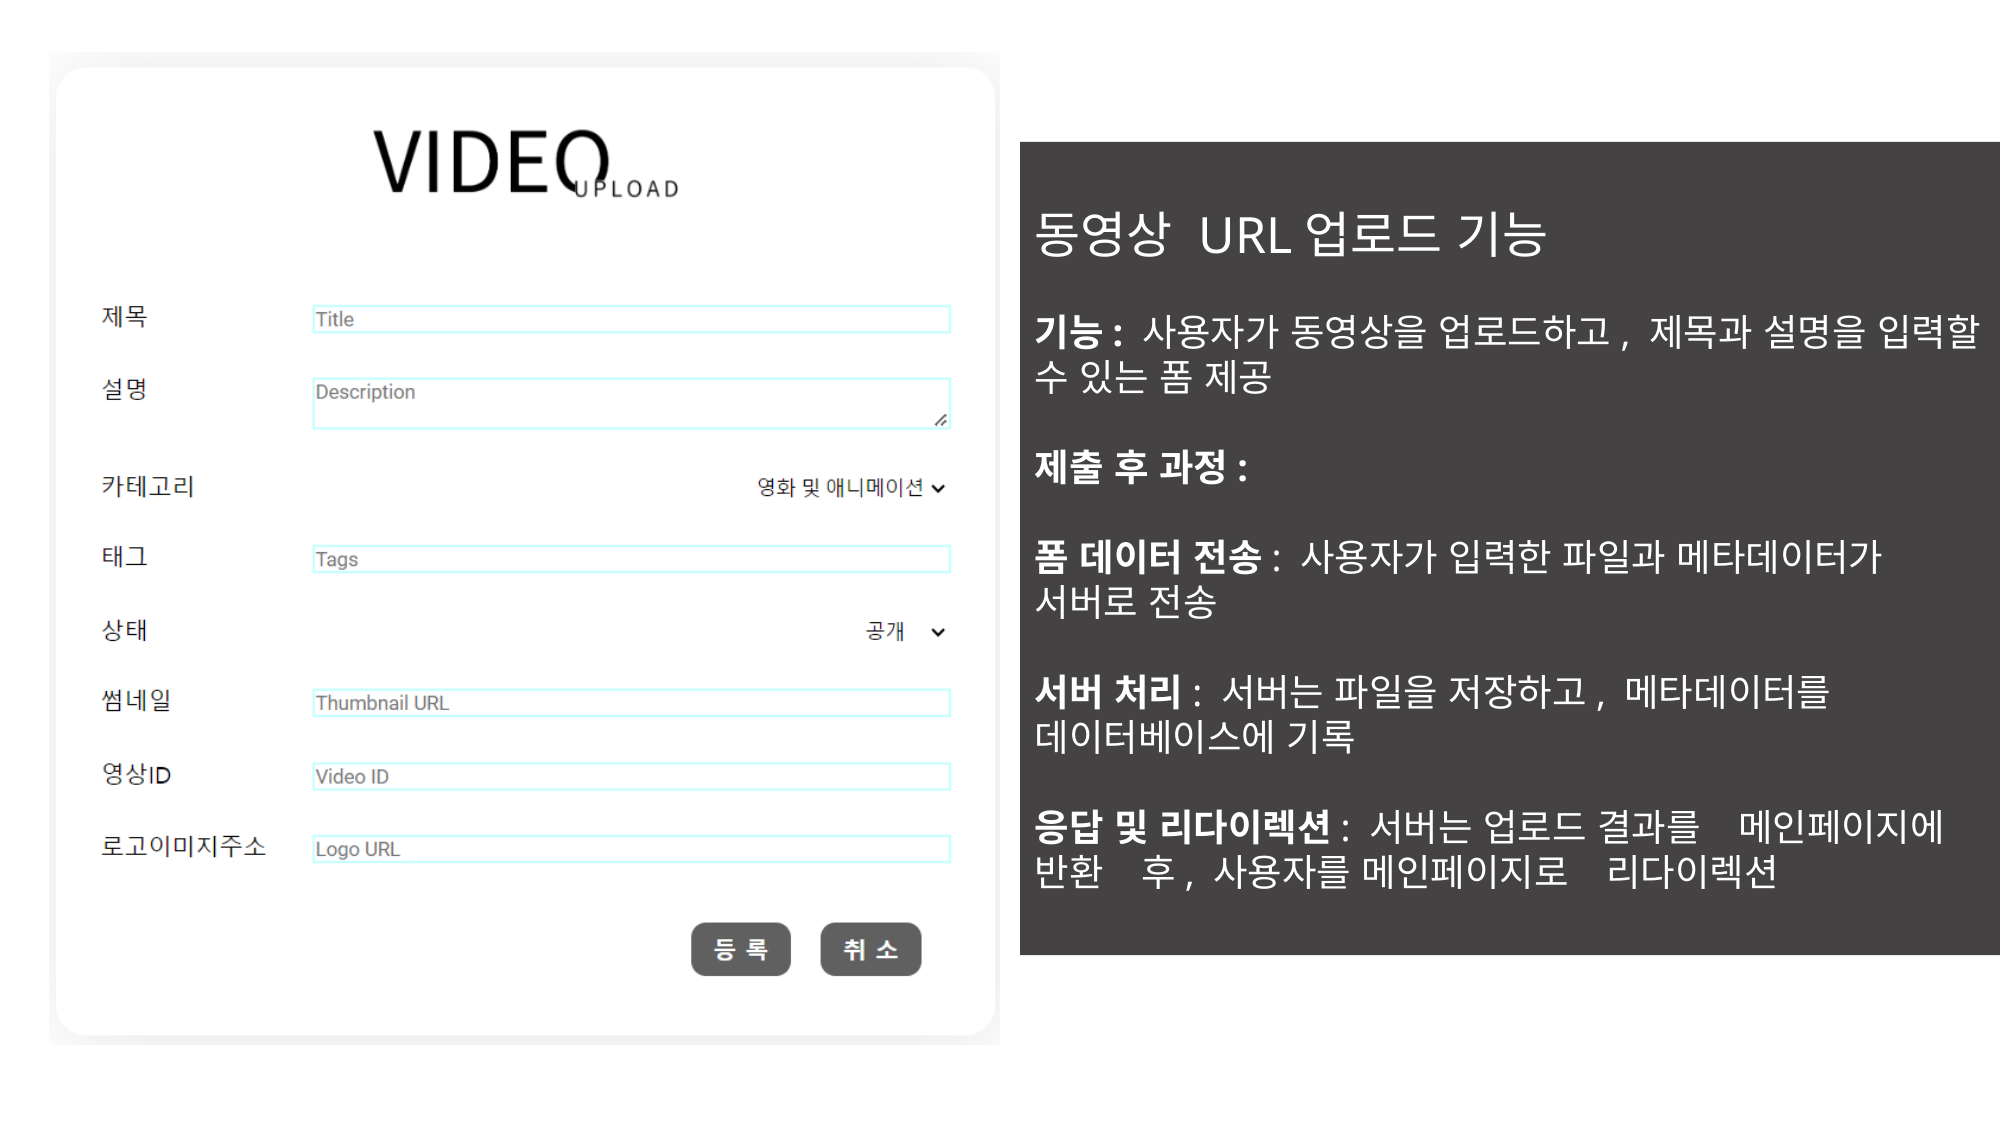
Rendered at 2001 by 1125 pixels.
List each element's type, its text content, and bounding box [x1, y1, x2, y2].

picture [48, 52, 1000, 1045]
text_box 동영상 URL업로드 기능 기능: 사용자가 동영상을 업로드하고, 제목과 설명을 입력할 수 있는 폼 제공 제출 후 과정: 폼 데이터 전송: 사용자가 입력한 파일과 메타데이터가 서버로 전송 서버 처리: 서버는 파일을 저장하고, 메타데이터를 데이터베이스에 기록 응답 및 리다이렉션: 서버는 업로드 결과를 메인페이지에 반환 후, 사용자를 메인페이지로 리다이렉션 [1019, 141, 2000, 956]
